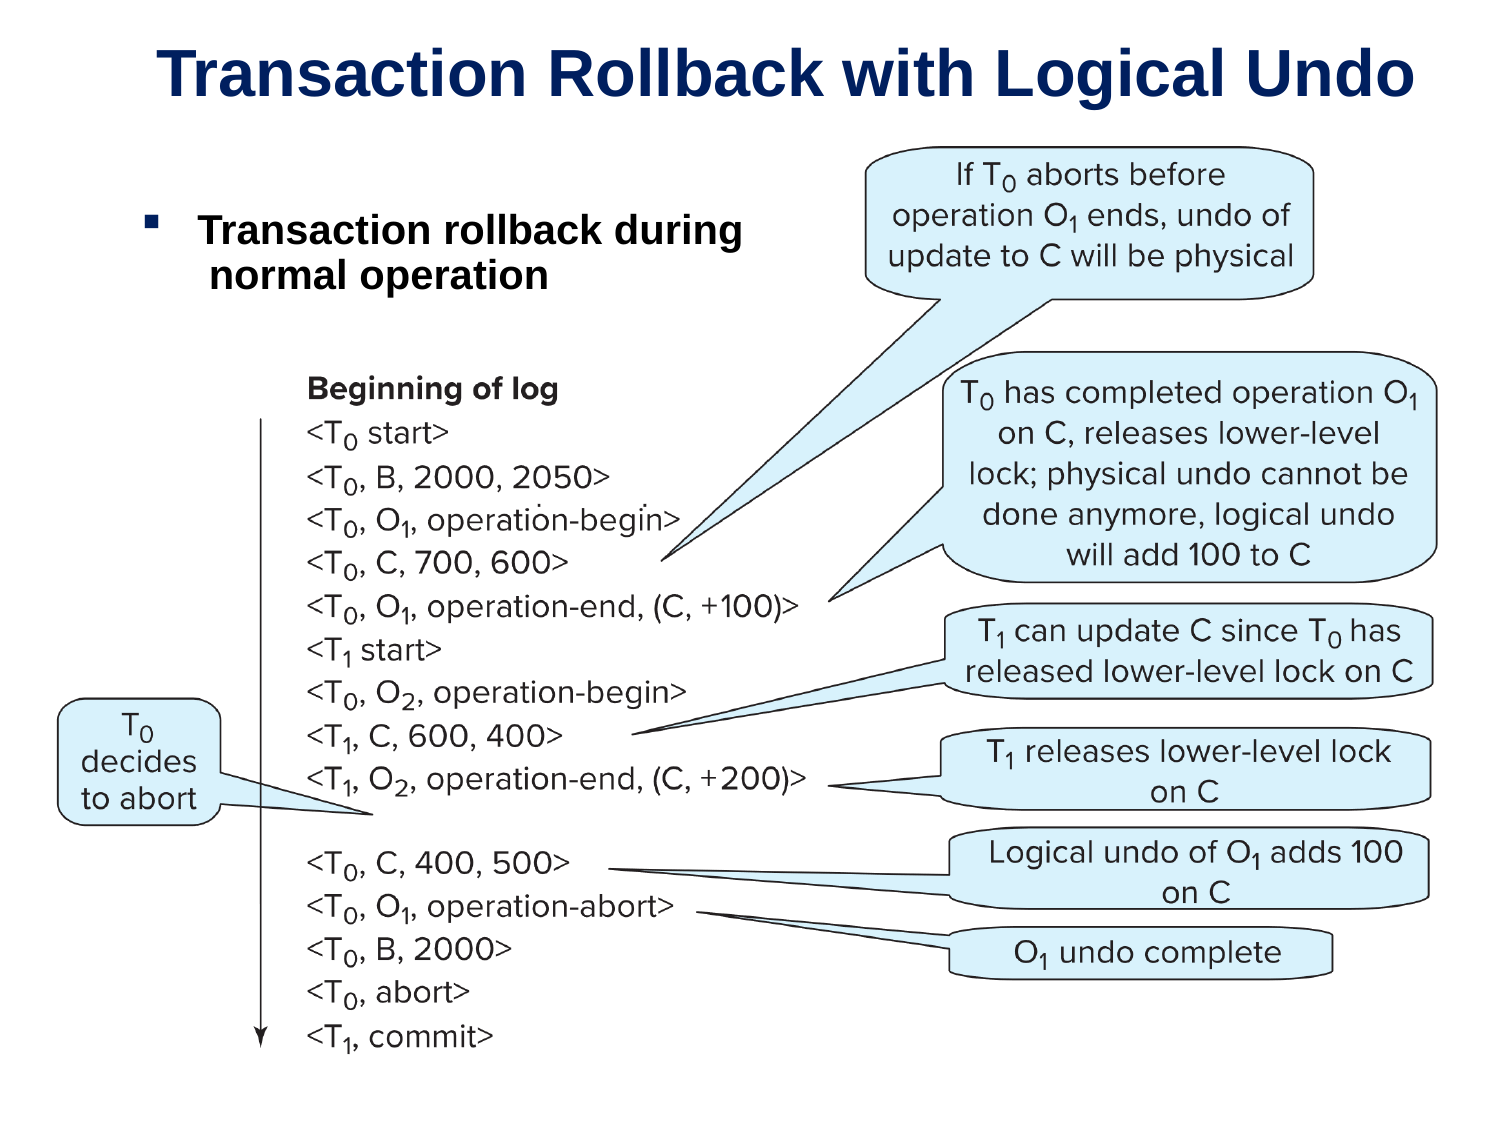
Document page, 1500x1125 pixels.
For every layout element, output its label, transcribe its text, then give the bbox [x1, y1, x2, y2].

title Transaction Rollback with Logical Undo [154, 27, 1423, 144]
picture [56, 146, 1438, 1065]
